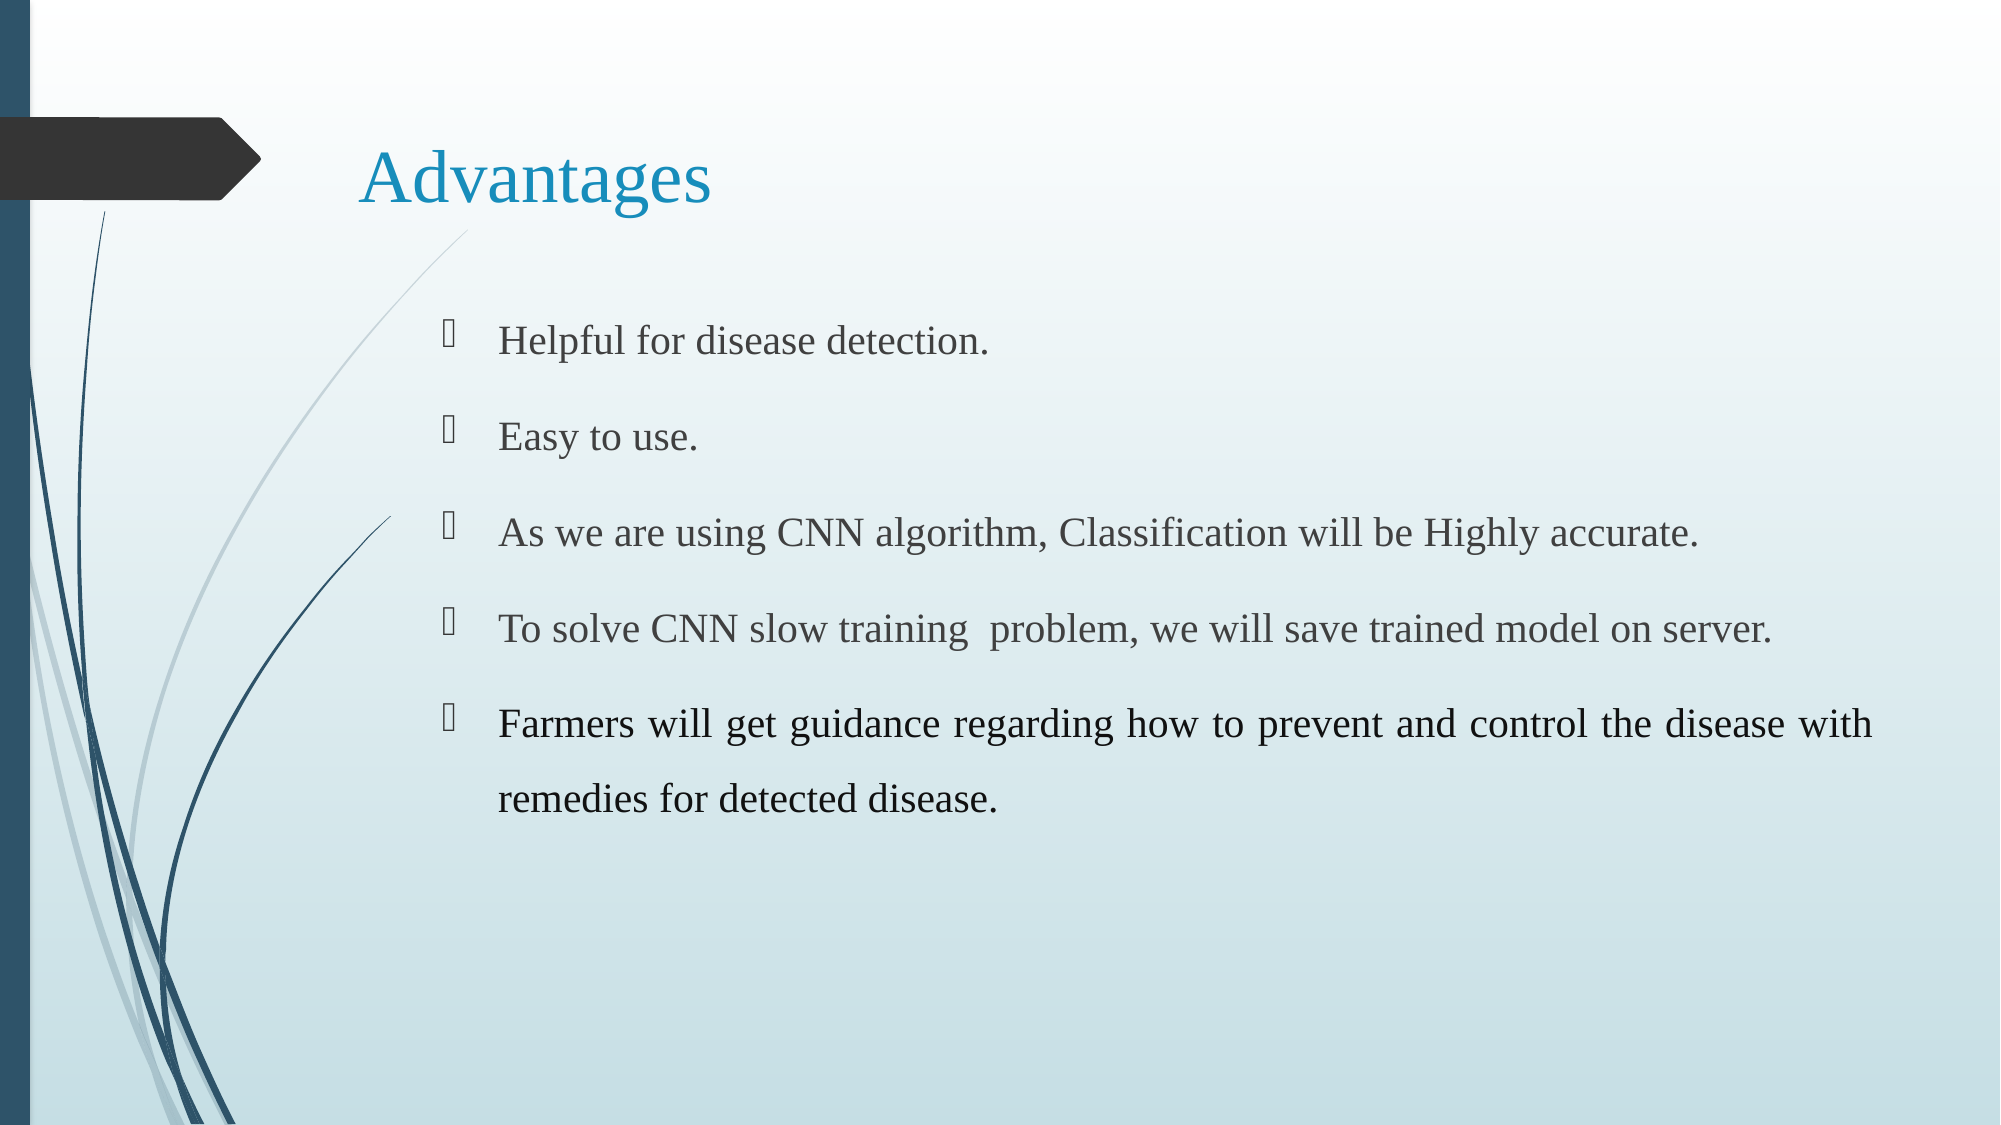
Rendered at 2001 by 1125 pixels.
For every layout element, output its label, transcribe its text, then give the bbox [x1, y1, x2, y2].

title Advantages [343, 119, 1806, 330]
list Helpful for disease detection. Easy to use. As we are using CNN algorithm, Classification will be Highly accurate. To solve CNN slow training problem, we will save trained model on server. Farmers will get guidance regarding how to prevent and control the disease with remedies for detected disease. [426, 280, 1890, 901]
